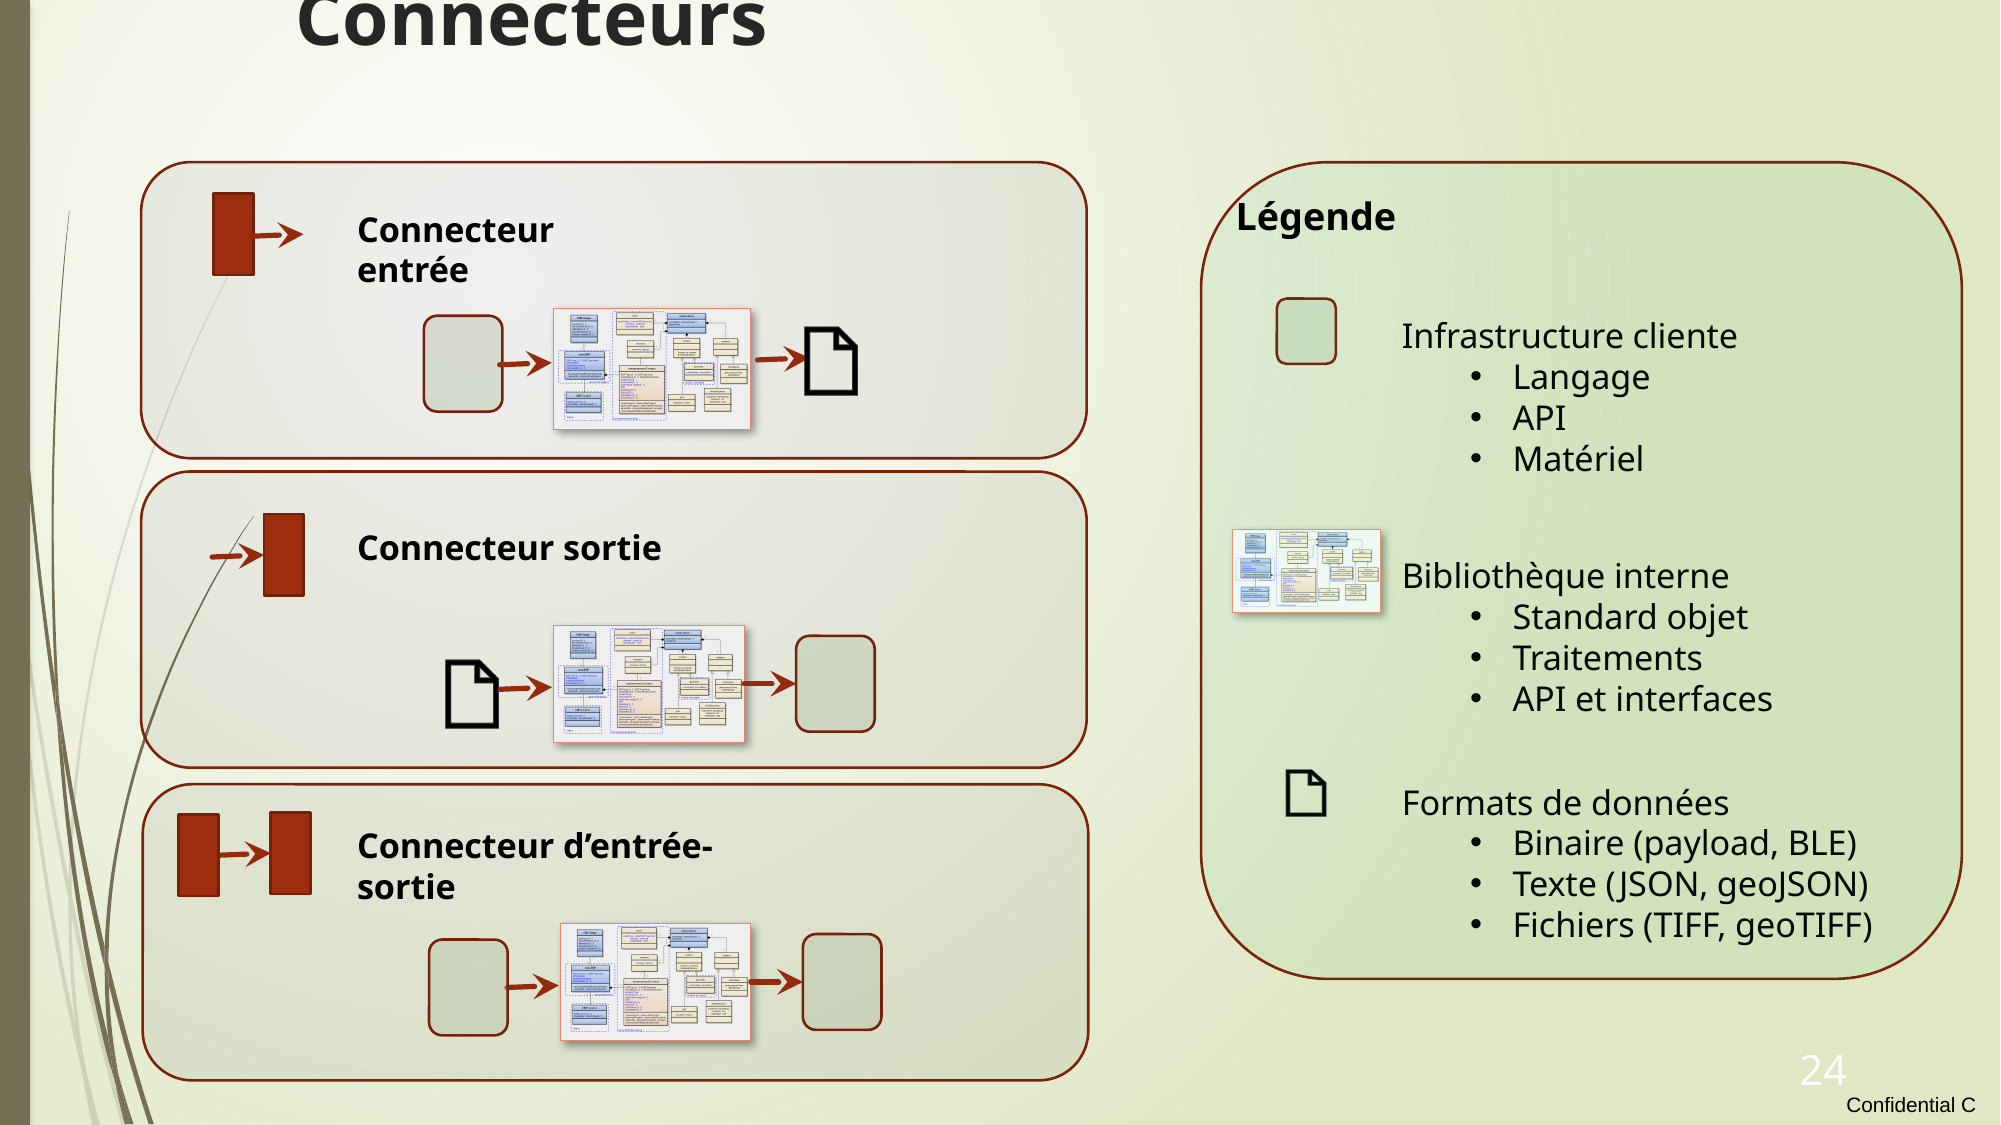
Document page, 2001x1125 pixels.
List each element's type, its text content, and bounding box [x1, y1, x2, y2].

text_box Légende [1220, 185, 1439, 246]
picture [553, 625, 745, 743]
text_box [499, 686, 553, 690]
picture [553, 307, 752, 430]
picture [1275, 765, 1338, 822]
text_box [141, 782, 1090, 1082]
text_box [499, 362, 552, 366]
title Connecteurs [280, 0, 1887, 237]
picture [430, 652, 513, 735]
text_box [1199, 160, 1964, 981]
slide_number 24 [1412, 1042, 1863, 1103]
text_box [211, 554, 265, 558]
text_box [251, 233, 304, 237]
picture [1231, 529, 1381, 613]
text_box [139, 470, 1088, 769]
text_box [757, 357, 785, 361]
picture [790, 319, 872, 402]
picture [560, 923, 752, 1041]
text_box Formats de données Binaire (payload, BLE) Texte (JSON, geoJSON) Fichiers (TIFF, geoTIFF) [1387, 773, 1975, 993]
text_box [218, 852, 272, 856]
text_box [139, 160, 1088, 460]
